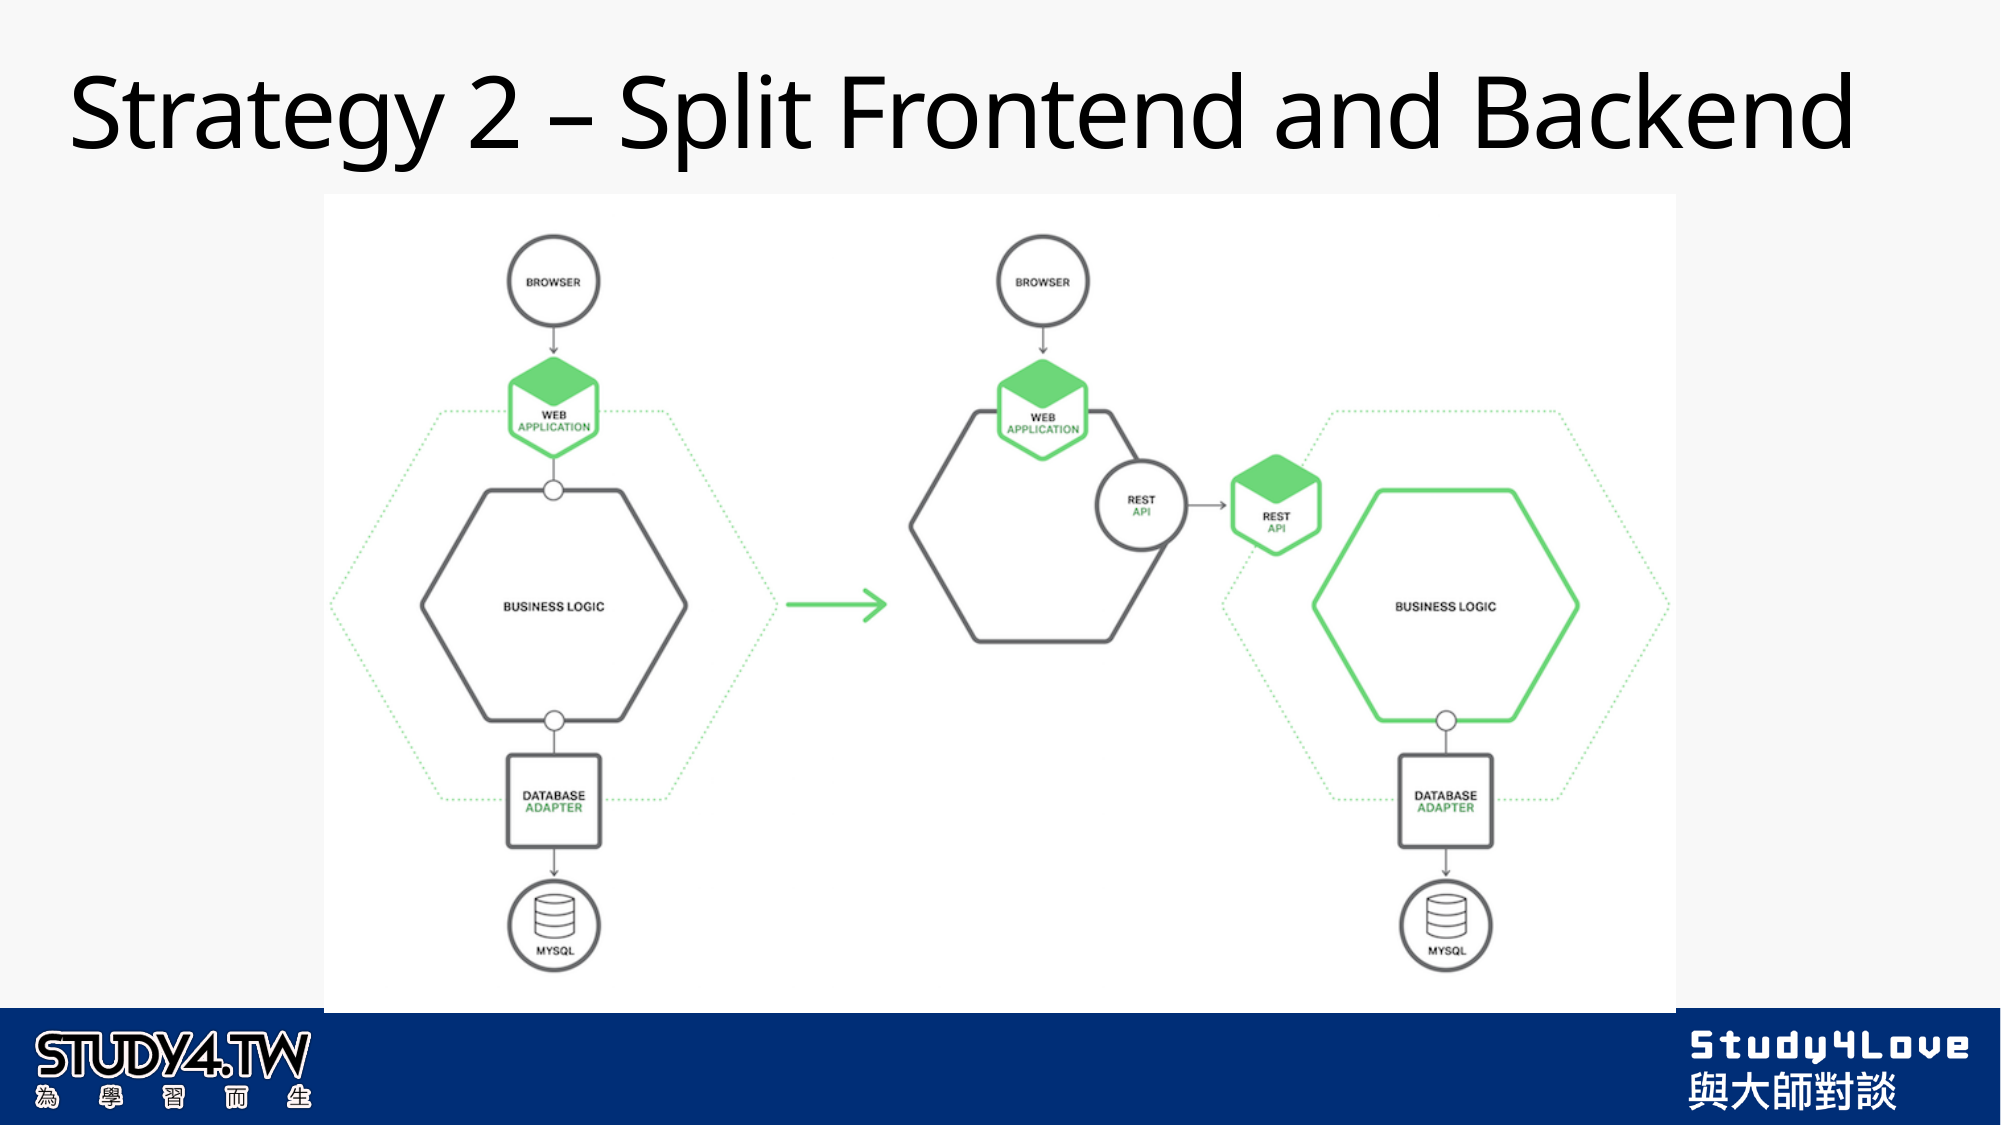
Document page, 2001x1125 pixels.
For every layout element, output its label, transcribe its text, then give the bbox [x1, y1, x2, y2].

picture [1678, 1017, 1975, 1121]
picture [25, 1018, 322, 1115]
picture [324, 194, 1677, 1014]
title Strategy 2 – Split Frontend and Backend [44, 47, 1957, 196]
